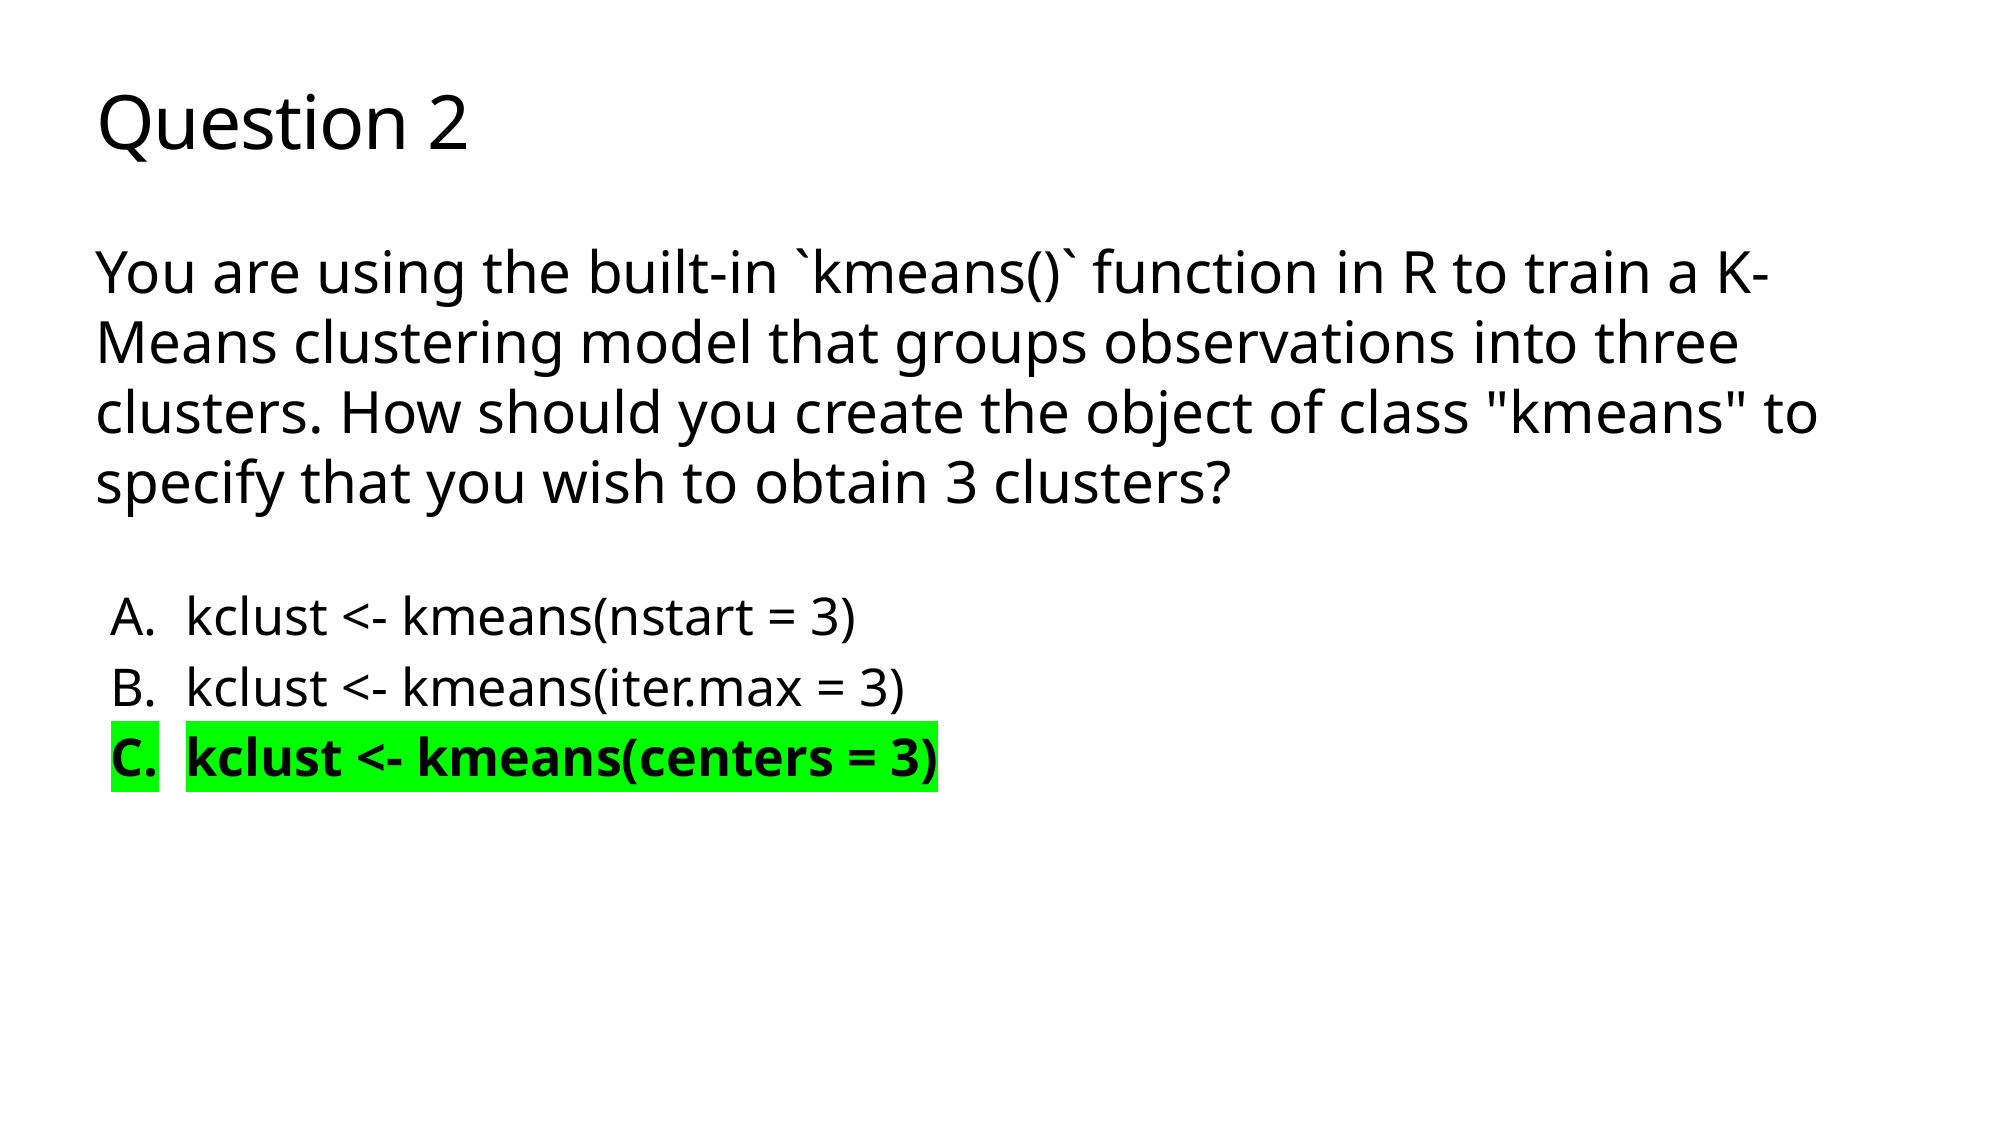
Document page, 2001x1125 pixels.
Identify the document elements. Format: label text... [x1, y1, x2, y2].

text_box kclust <- kmeans(nstart = 3) kclust <- kmeans(iter.max = 3) kclust <- kmeans(centers = 3) [95, 575, 1905, 1065]
title Question 2 [96, 75, 1904, 165]
list You are using the built-in `kmeans()` function in R to train a K-Means clustering model that groups observations into three clusters. How should you create the object of class "kmeans" to specify that you wish to obtain 3 clusters? [95, 235, 1904, 516]
